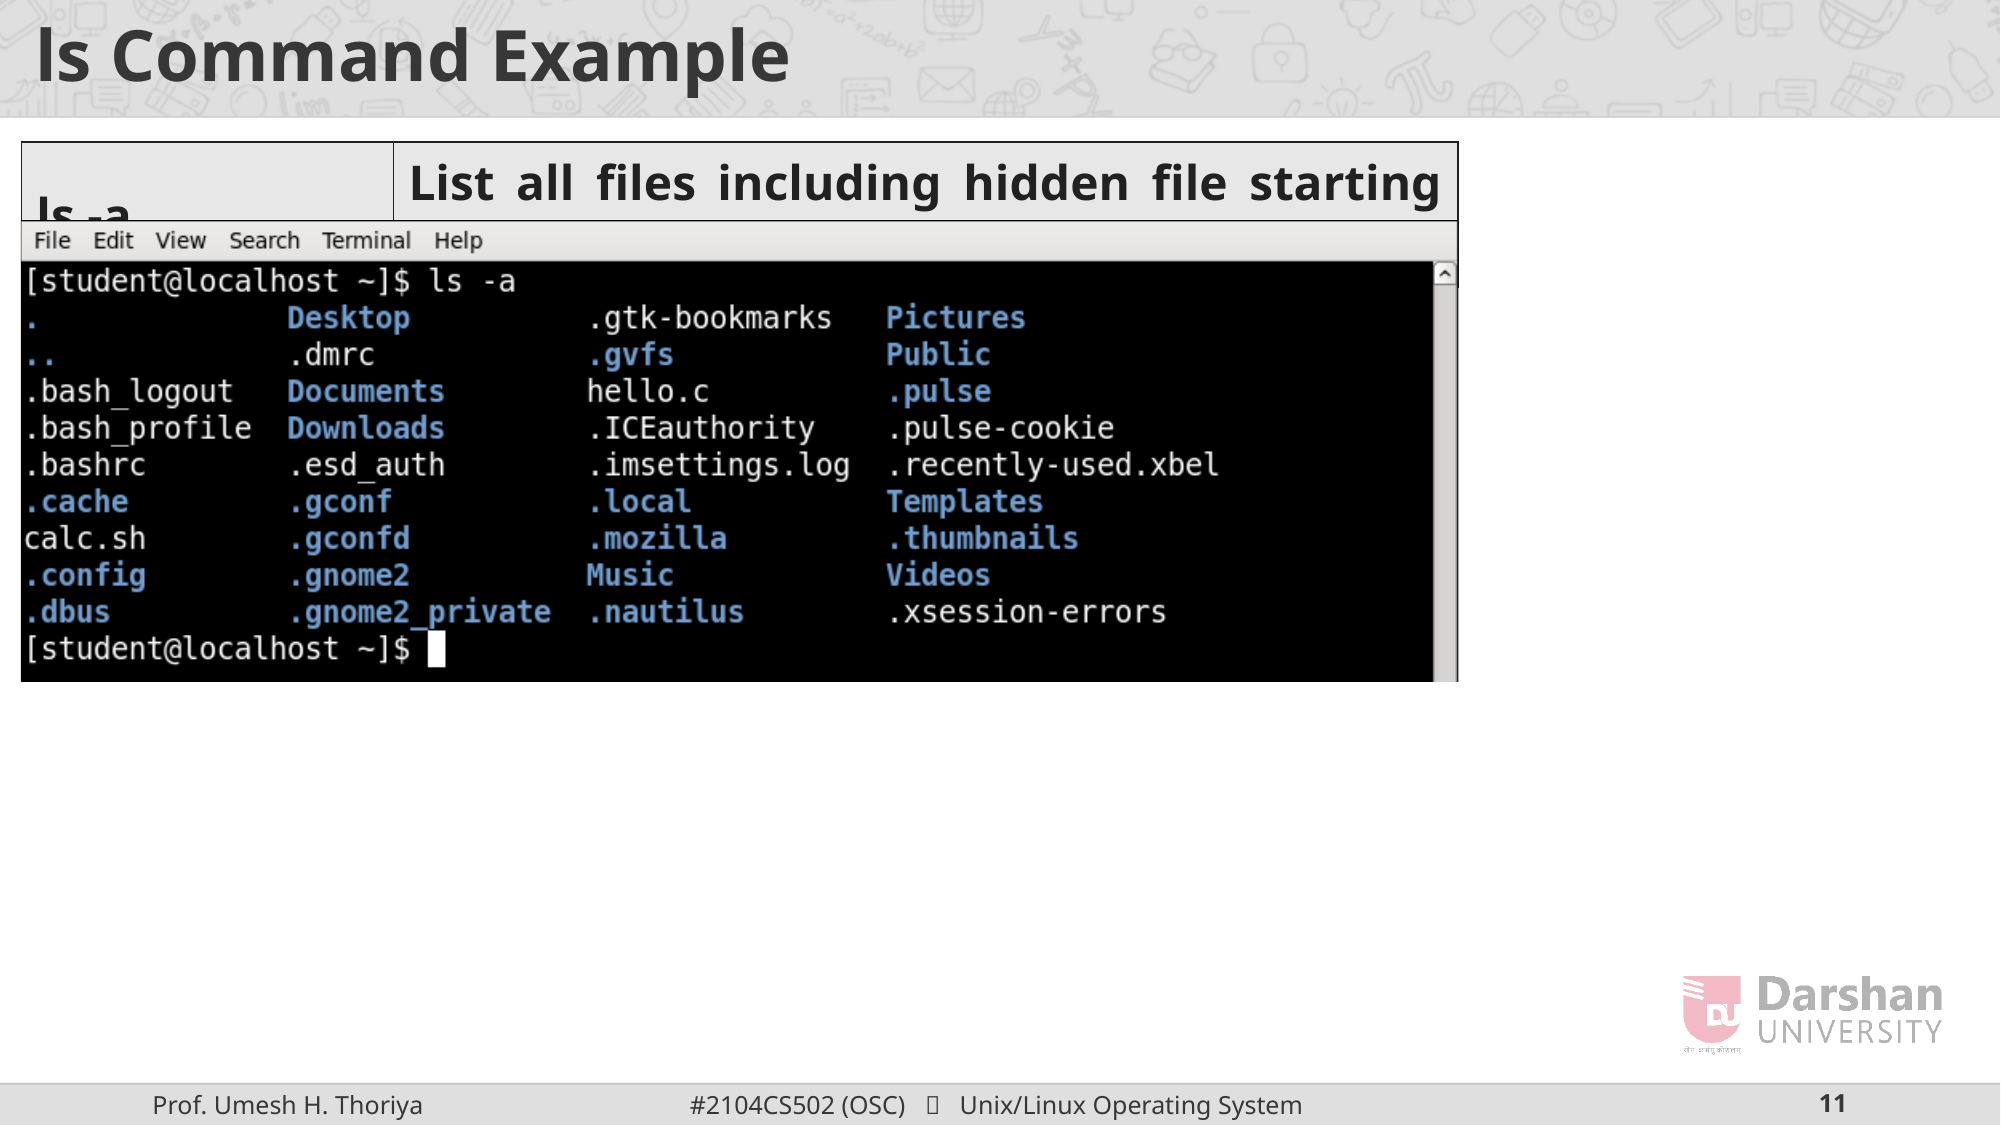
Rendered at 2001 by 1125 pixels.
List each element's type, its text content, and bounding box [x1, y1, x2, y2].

table_header ls -a [22, 143, 393, 220]
table_cell Ignores case [1662, 951, 1963, 1079]
table_header List all files including hidden file starting with '.' [394, 143, 1457, 220]
picture [20, 220, 1459, 682]
title ls Command Example [0, 0, 2000, 117]
